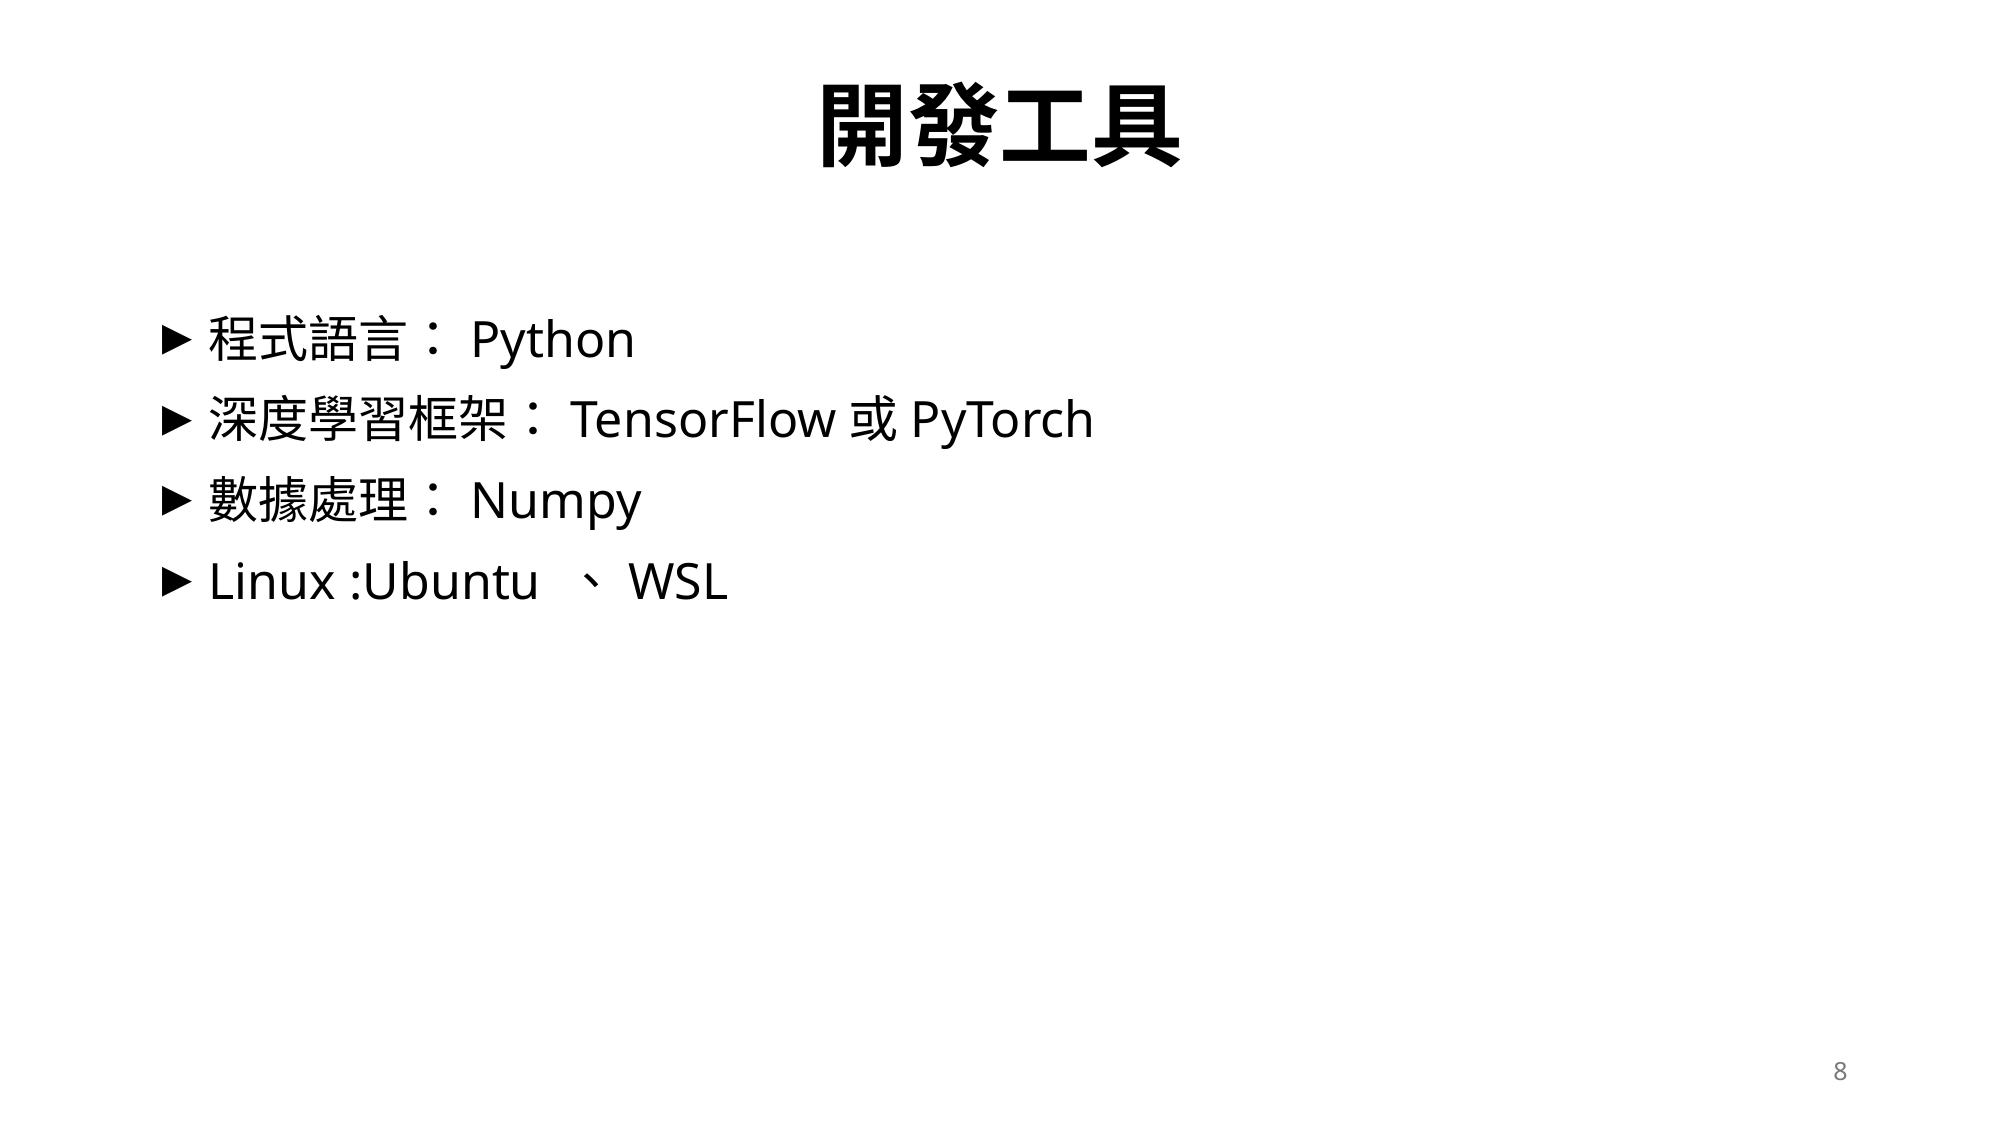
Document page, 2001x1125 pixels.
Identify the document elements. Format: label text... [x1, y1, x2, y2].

title 開發工具 [137, 59, 1863, 278]
slide_number 8 [1412, 1042, 1863, 1103]
list 程式語言：Python 深度學習框架：TensorFlow或PyTorch 數據處理：Numpy Linux :Ubuntu 、WSL [137, 299, 1863, 1014]
